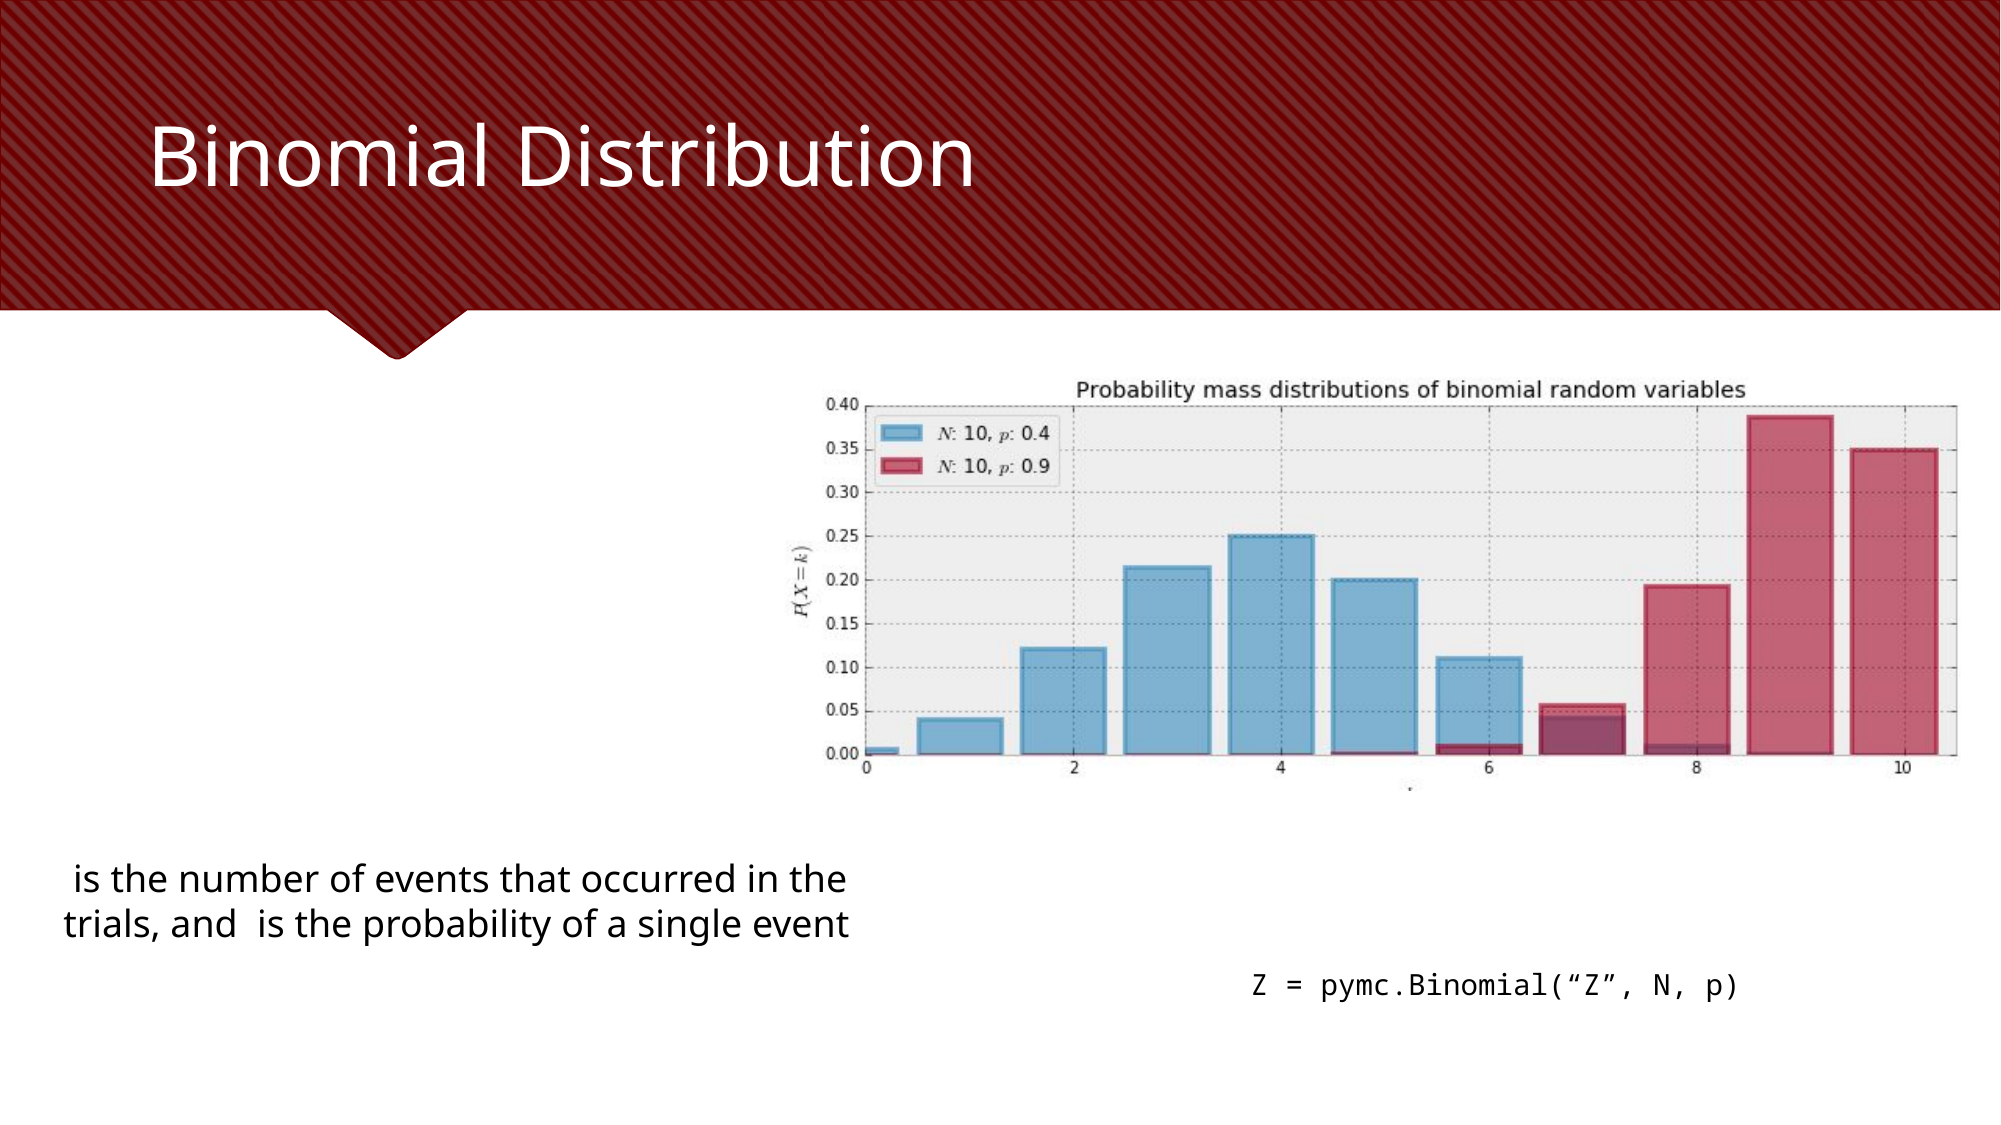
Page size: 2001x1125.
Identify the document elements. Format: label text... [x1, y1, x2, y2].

picture [773, 364, 2000, 791]
title Binomial Distribution [132, 73, 1868, 233]
text_box Z = pymc.Binomial(“Z”, N, p) [1235, 959, 1756, 1009]
